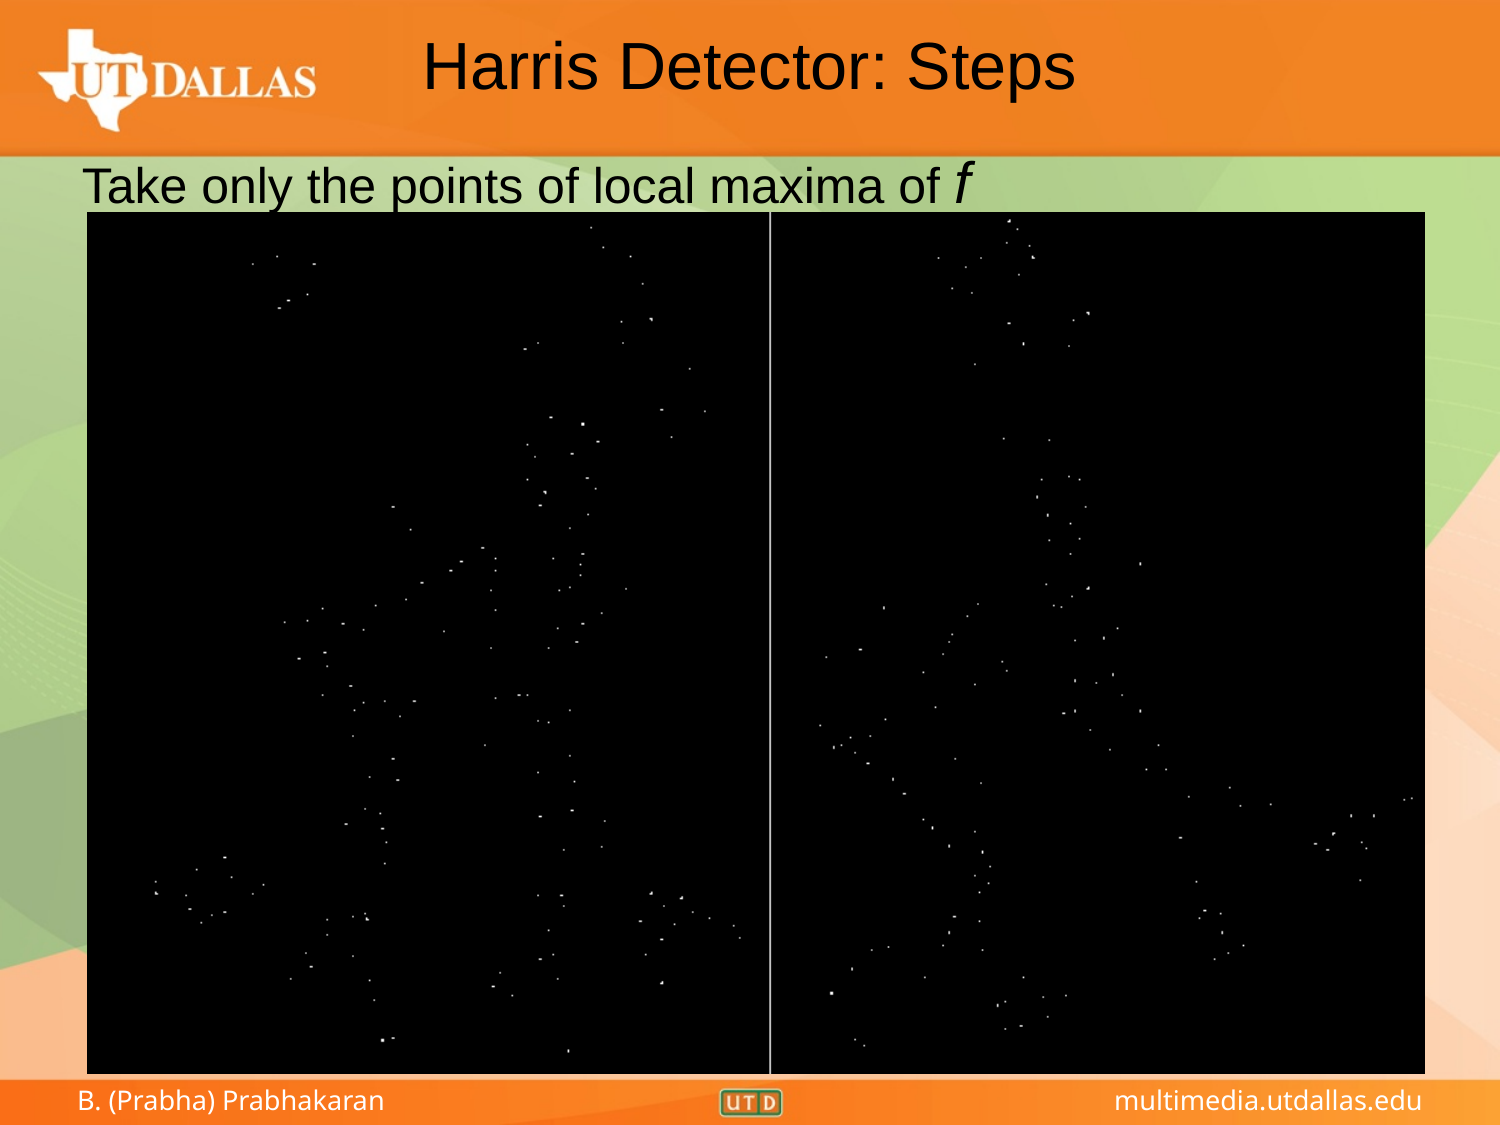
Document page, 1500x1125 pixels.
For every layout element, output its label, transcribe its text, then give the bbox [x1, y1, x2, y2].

picture [0, 0, 1500, 1125]
title Harris Detector: Steps [112, 0, 1388, 158]
text_box Take only the points of local maxima of f [67, 137, 986, 223]
